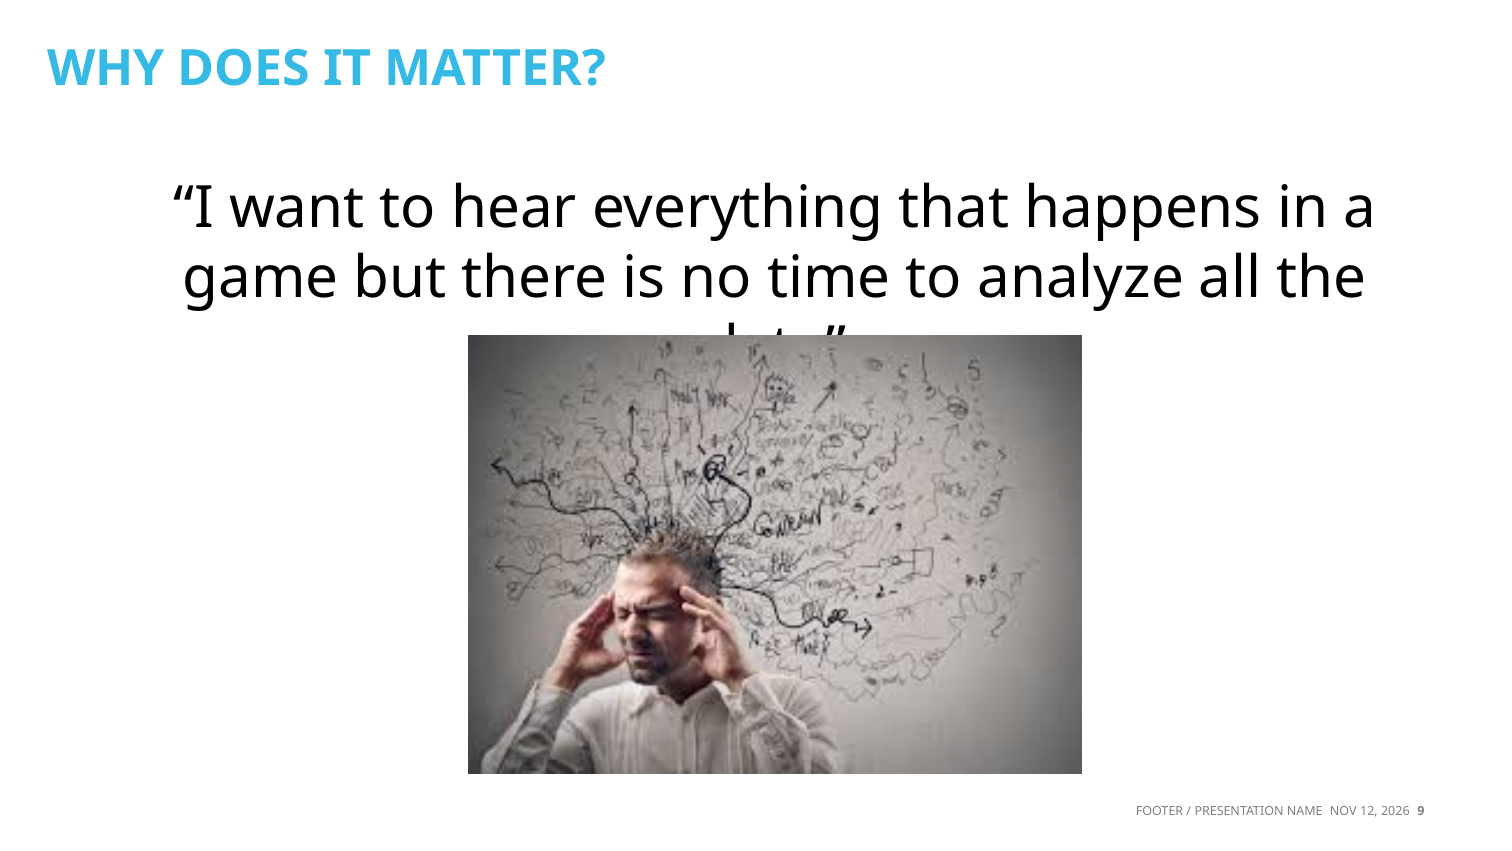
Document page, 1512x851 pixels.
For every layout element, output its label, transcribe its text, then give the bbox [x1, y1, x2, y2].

slide_number 23-Mar-19 [1323, 803, 1417, 851]
text_box “I want to hear everything that happens in a game but there is no time to analyze all the data” [108, 161, 1442, 387]
picture [467, 335, 1082, 775]
footer FOOTER / PRESENTATION NAME [661, 803, 1323, 851]
slide_number 9 [1417, 803, 1512, 851]
title WHY DOES IT MATTER? [47, 47, 1323, 142]
